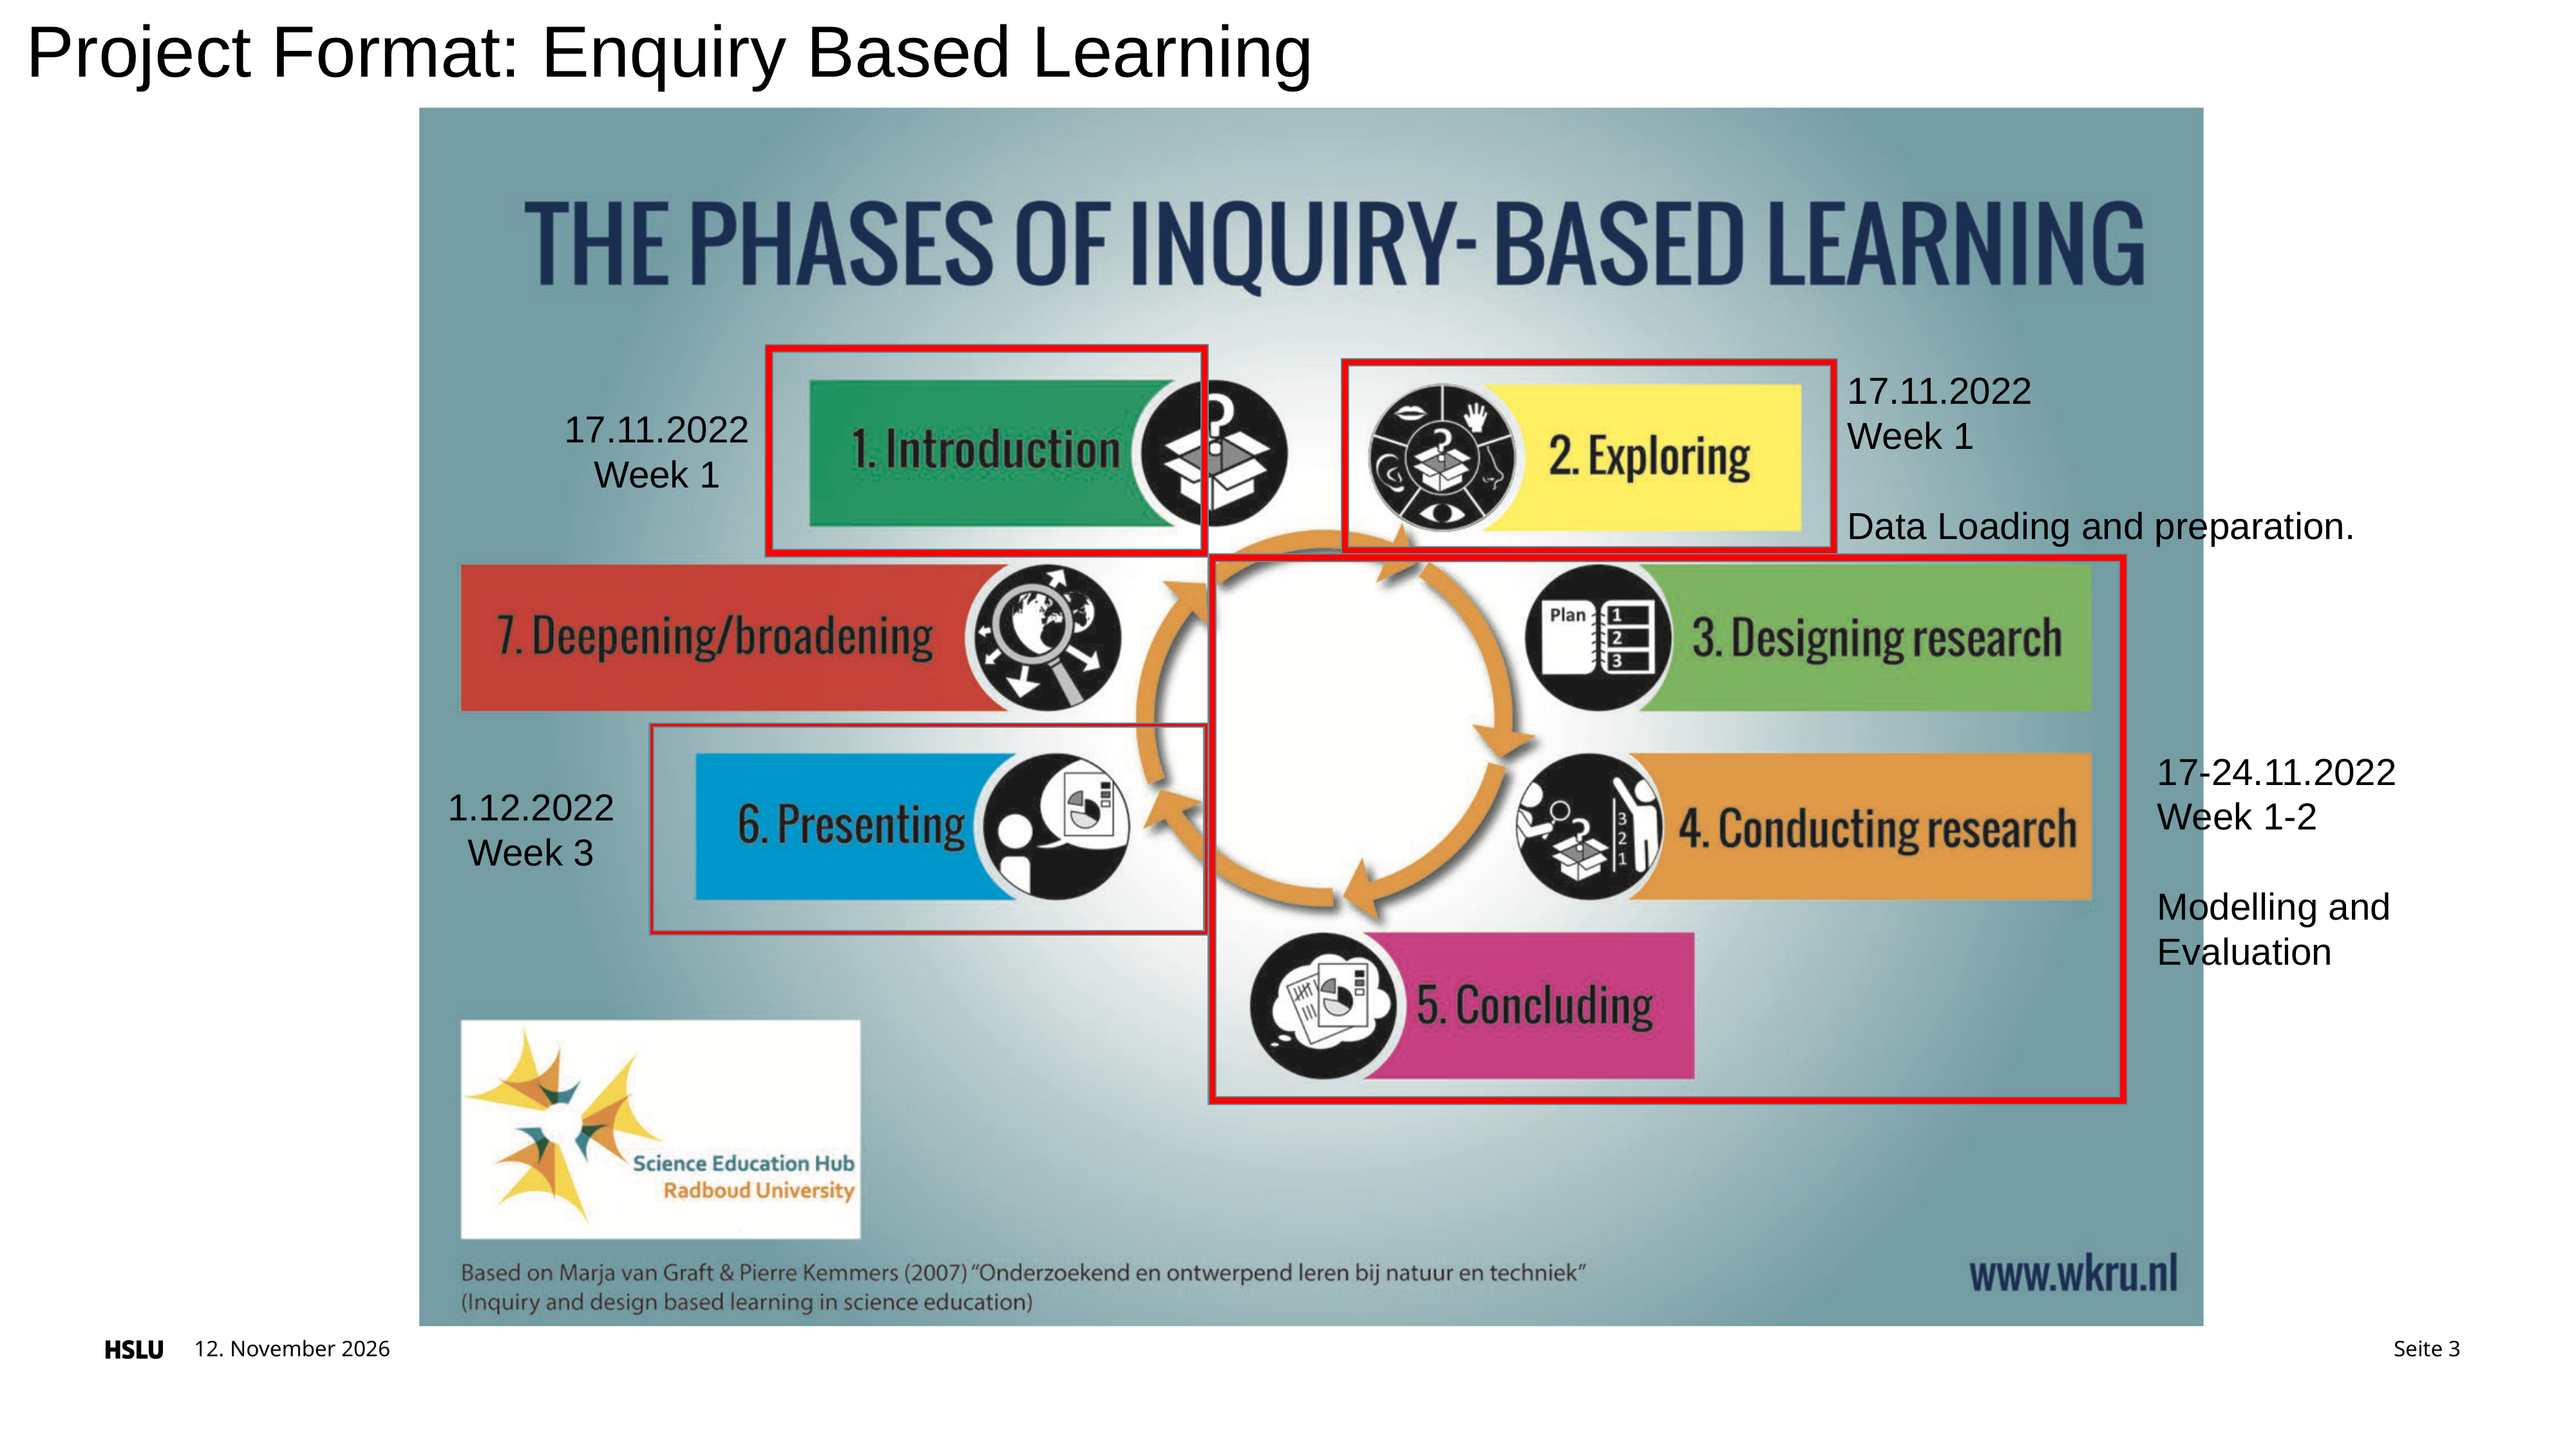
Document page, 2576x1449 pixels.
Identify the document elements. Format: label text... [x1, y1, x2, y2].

picture [106, 1340, 163, 1359]
picture [410, 98, 2213, 1340]
text_box 17-24.11.2022 Week 1-2 Modelling and Evaluation [2213, 743, 2528, 978]
slide_number Seite 3 [2148, 1340, 2470, 1360]
text_box 17.11.2022 Week 1 Data Loading and preparation. [2213, 362, 2429, 552]
title Project Format: Enquiry Based Learning [26, 28, 2391, 92]
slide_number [194, 1340, 517, 1360]
